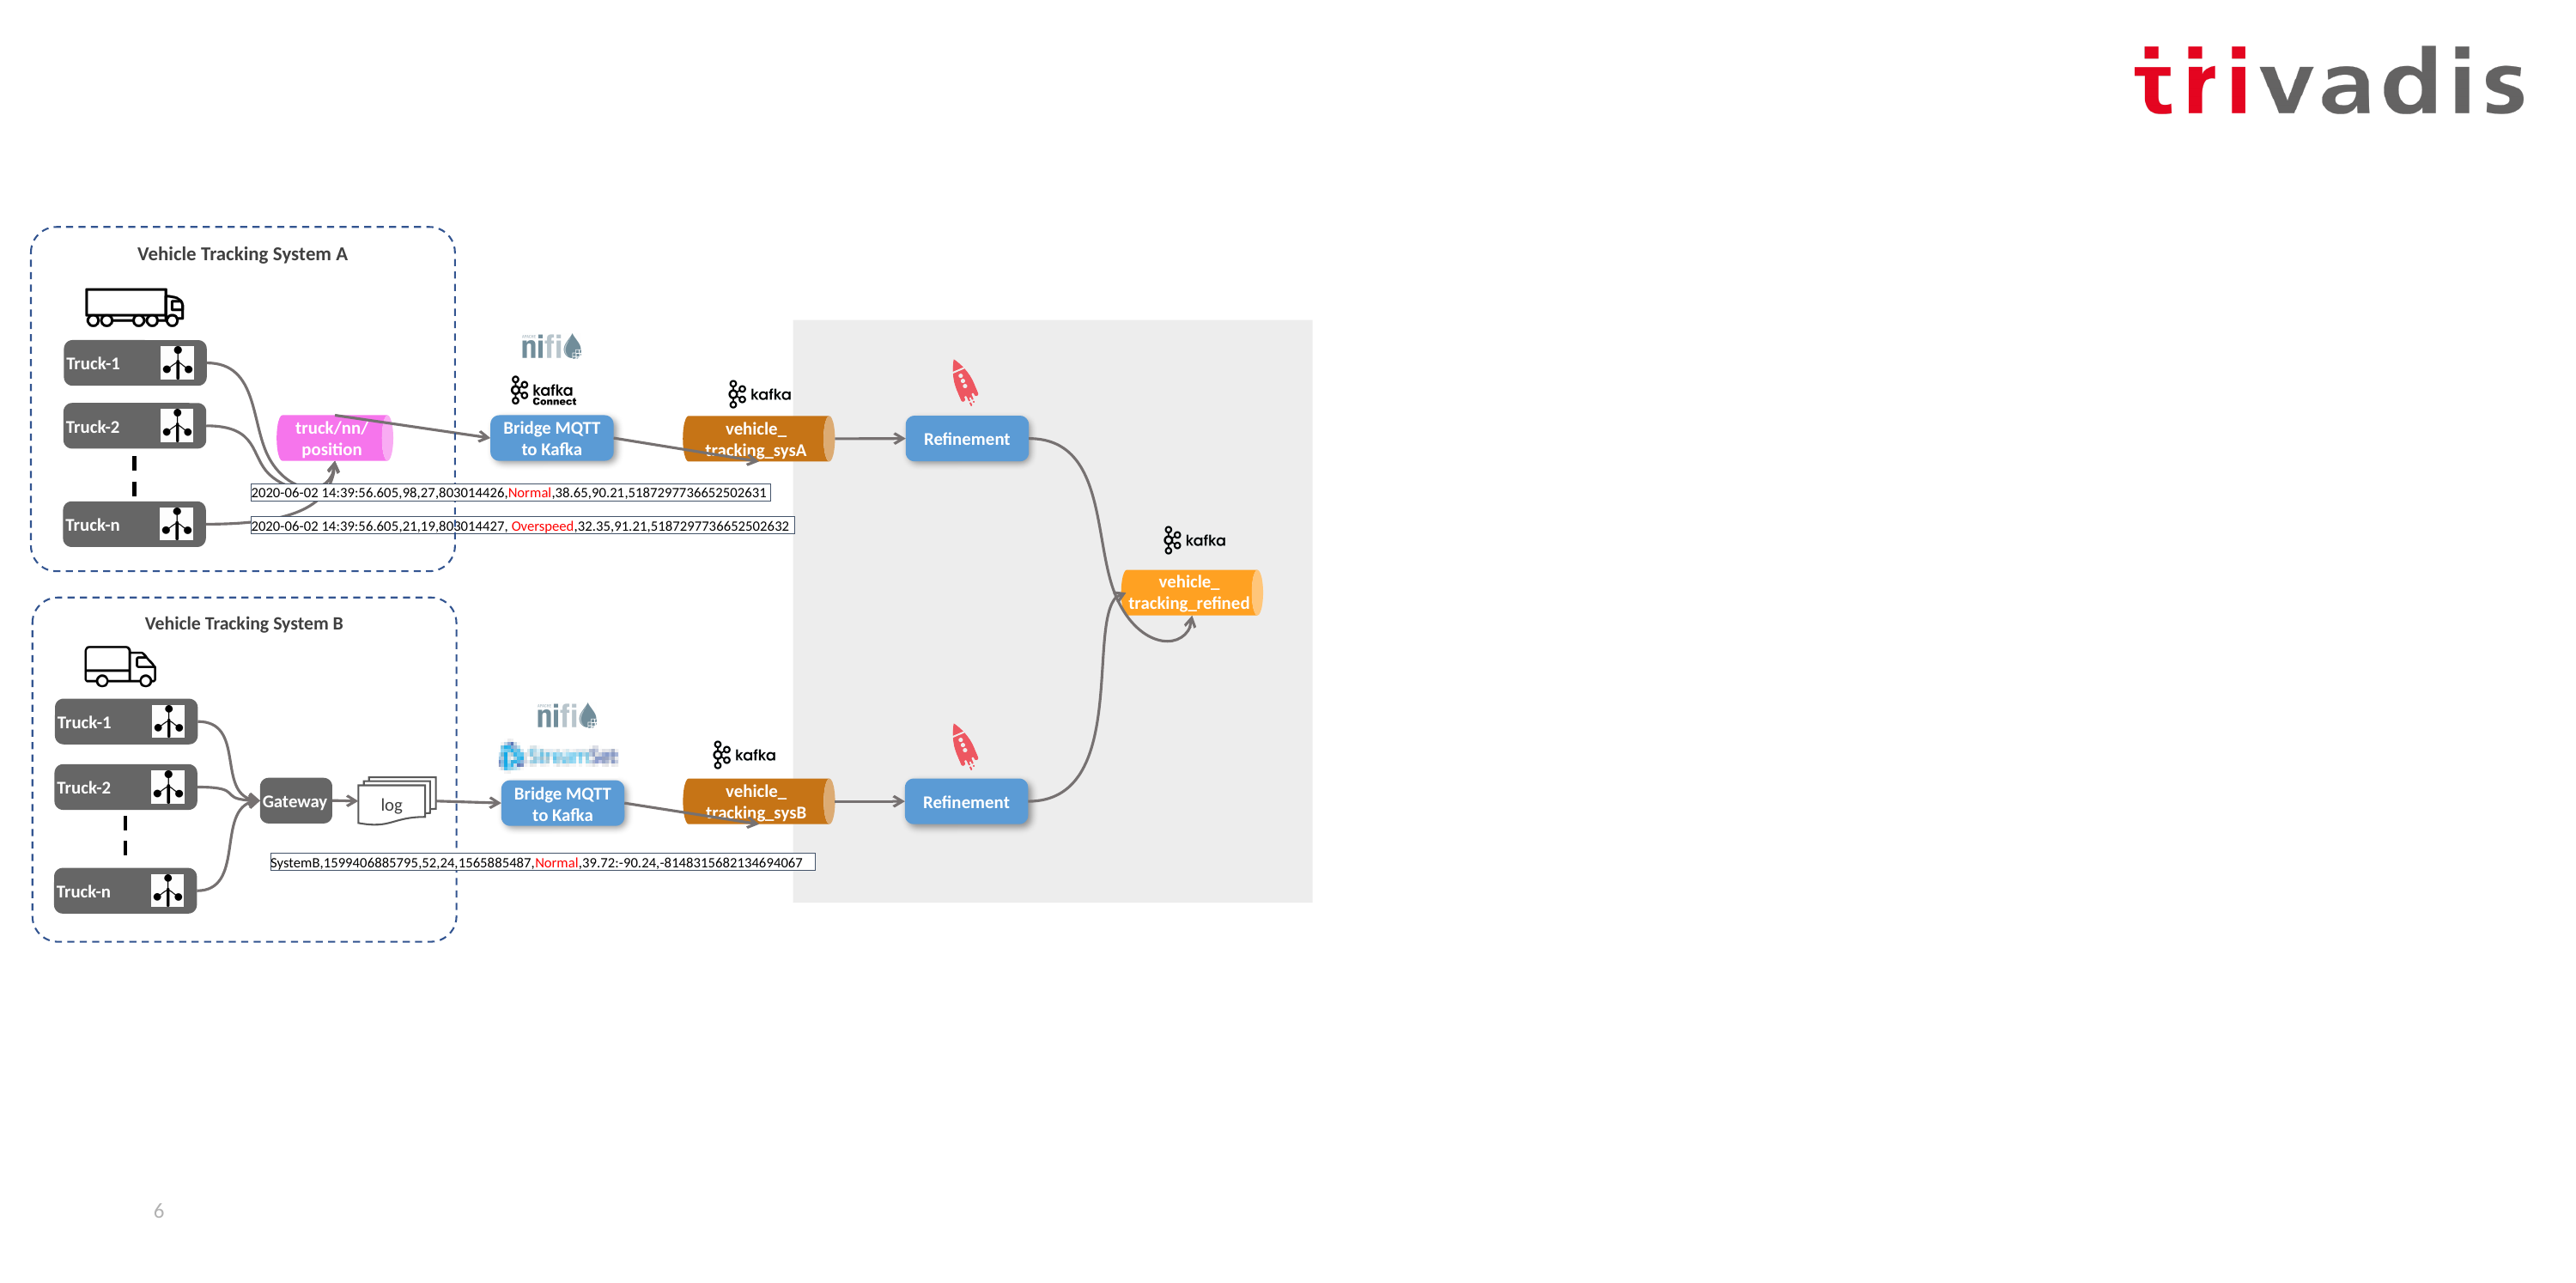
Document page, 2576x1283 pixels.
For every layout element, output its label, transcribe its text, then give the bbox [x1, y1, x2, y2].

text_box Vehicle Tracking System B [31, 596, 458, 943]
picture [151, 874, 184, 907]
picture [82, 256, 194, 380]
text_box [1028, 593, 1127, 802]
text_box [197, 800, 260, 891]
picture [2135, 46, 2524, 114]
text_box Refinement [1252, 569, 1264, 615]
picture [939, 720, 993, 774]
text_box 2020-06-02 14:39:56.605,98,27,803014426,Normal,38.65,90.21,5187297736652502631 [277, 483, 771, 502]
text_box vehicle_ tracking_sysB [683, 778, 835, 824]
picture [80, 626, 185, 738]
picture [498, 702, 619, 778]
text_box Bridge MQTT to Kafka [500, 779, 626, 827]
text_box Refinement [904, 415, 1030, 463]
text_box vehicle_ tracking_sysA [683, 416, 835, 462]
picture [724, 375, 795, 413]
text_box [823, 779, 835, 824]
text_box vehicle_ tracking_refined [1121, 569, 1264, 616]
text_box [793, 319, 1314, 903]
slide_number 6 [75, 1175, 178, 1244]
text_box 2020-06-02 14:39:56.605,21,19,803014427, Overspeed,32.35,91.21,5187297736652502632 [455, 516, 795, 534]
picture [509, 374, 580, 407]
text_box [435, 800, 501, 804]
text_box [197, 721, 260, 801]
picture [1159, 521, 1230, 559]
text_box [205, 438, 277, 525]
picture [151, 770, 185, 804]
text_box Refinement [903, 777, 1030, 825]
picture [708, 736, 780, 774]
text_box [206, 362, 277, 439]
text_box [1029, 438, 1121, 593]
picture [161, 409, 193, 442]
text_box Bridge MQTT to Kafka [489, 414, 615, 462]
picture [160, 508, 193, 541]
text_box Vehicle Tracking System A [29, 226, 456, 573]
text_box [823, 416, 835, 461]
picture [522, 333, 581, 359]
picture [939, 356, 993, 410]
text_box SystemB,1599406885795,52,24,1565885487,Normal,39.72:-90.24,-8148315682134694067 [270, 853, 816, 871]
